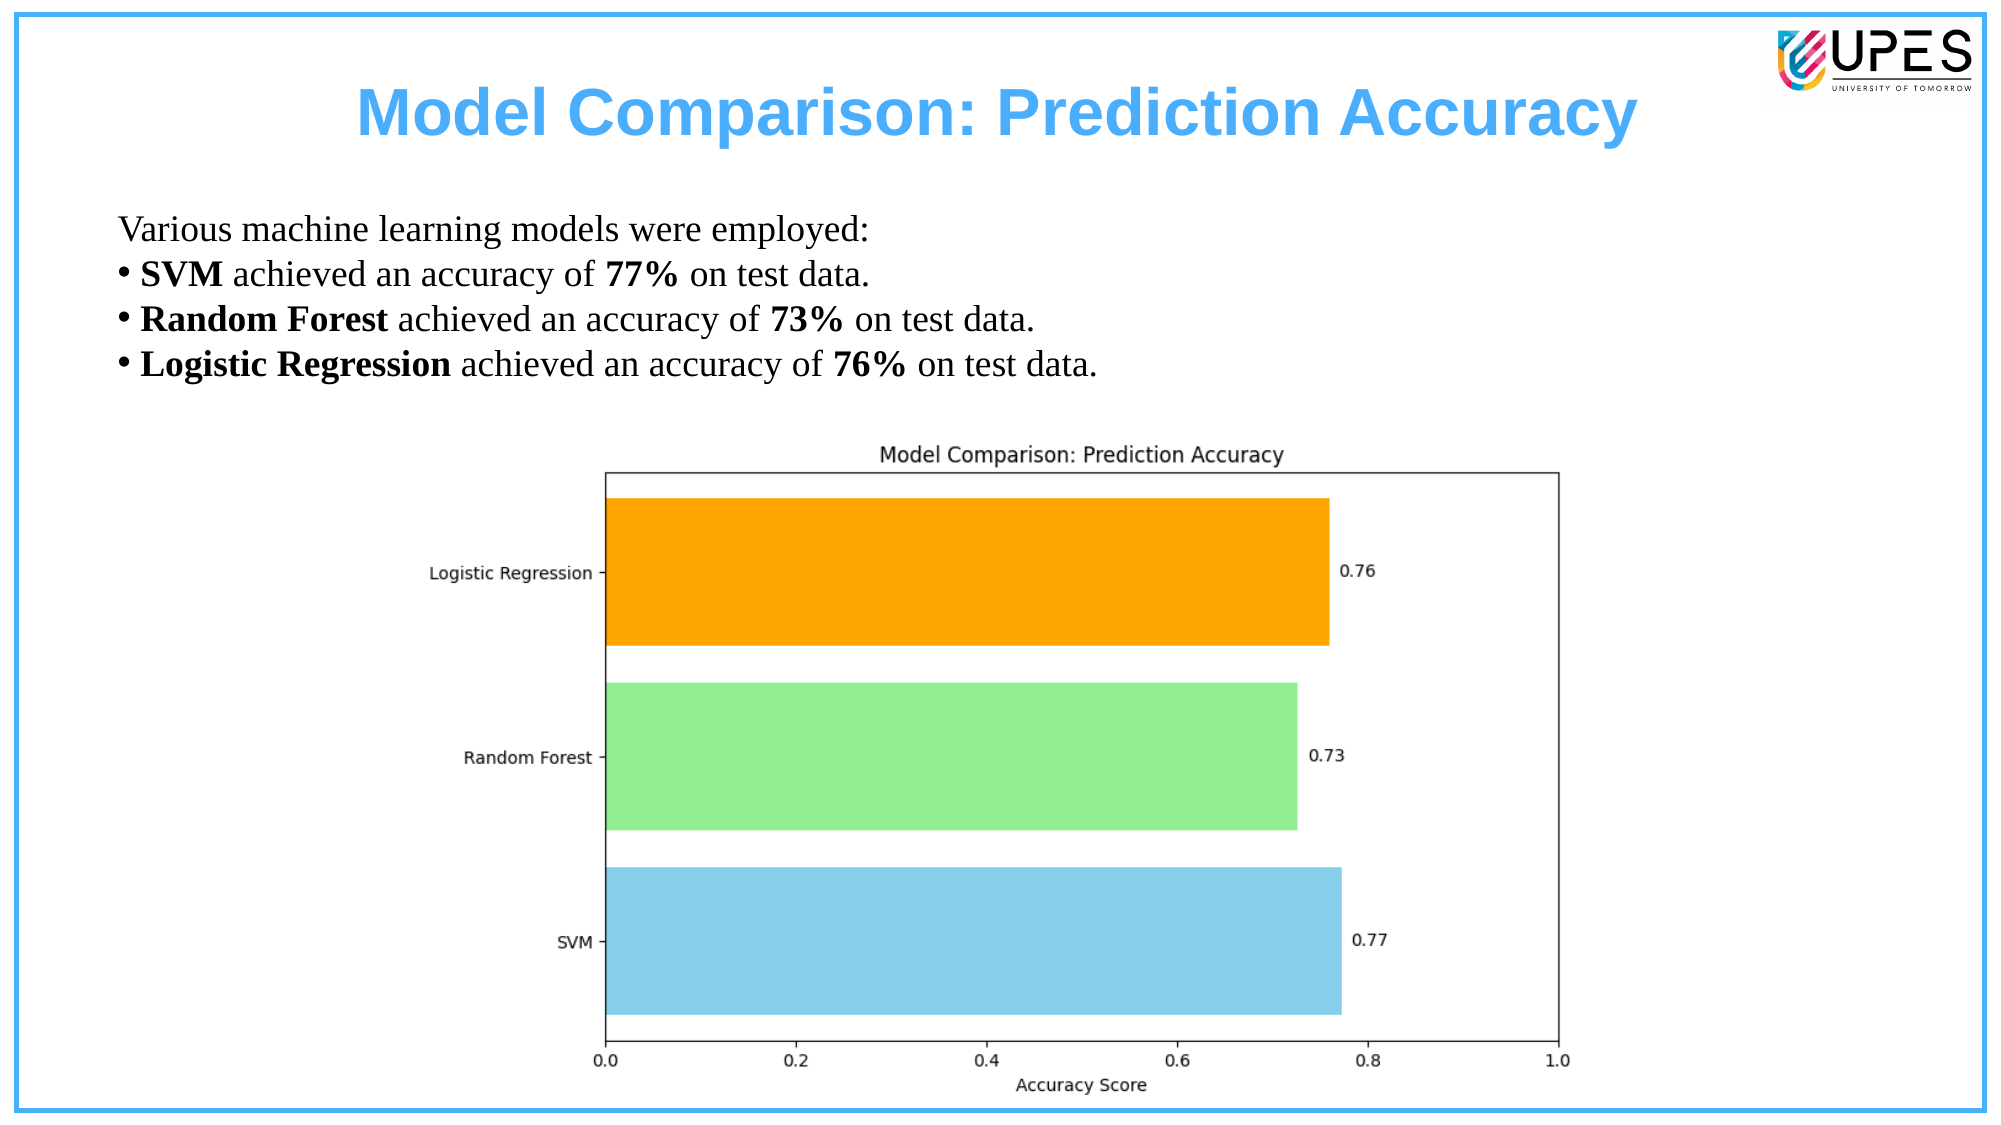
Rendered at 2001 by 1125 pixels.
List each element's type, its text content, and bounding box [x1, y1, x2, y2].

text_box Various machine learning models were employed: SVM achieved an accuracy of 77% on test data. Random Forest achieved an accuracy of 73% on test data. Logistic Regression achieved an accuracy of 76% on test data. [102, 197, 1129, 392]
title Model Comparison: Prediction Accuracy [341, 53, 1659, 158]
picture [1758, 20, 1978, 110]
picture [417, 433, 1583, 1106]
